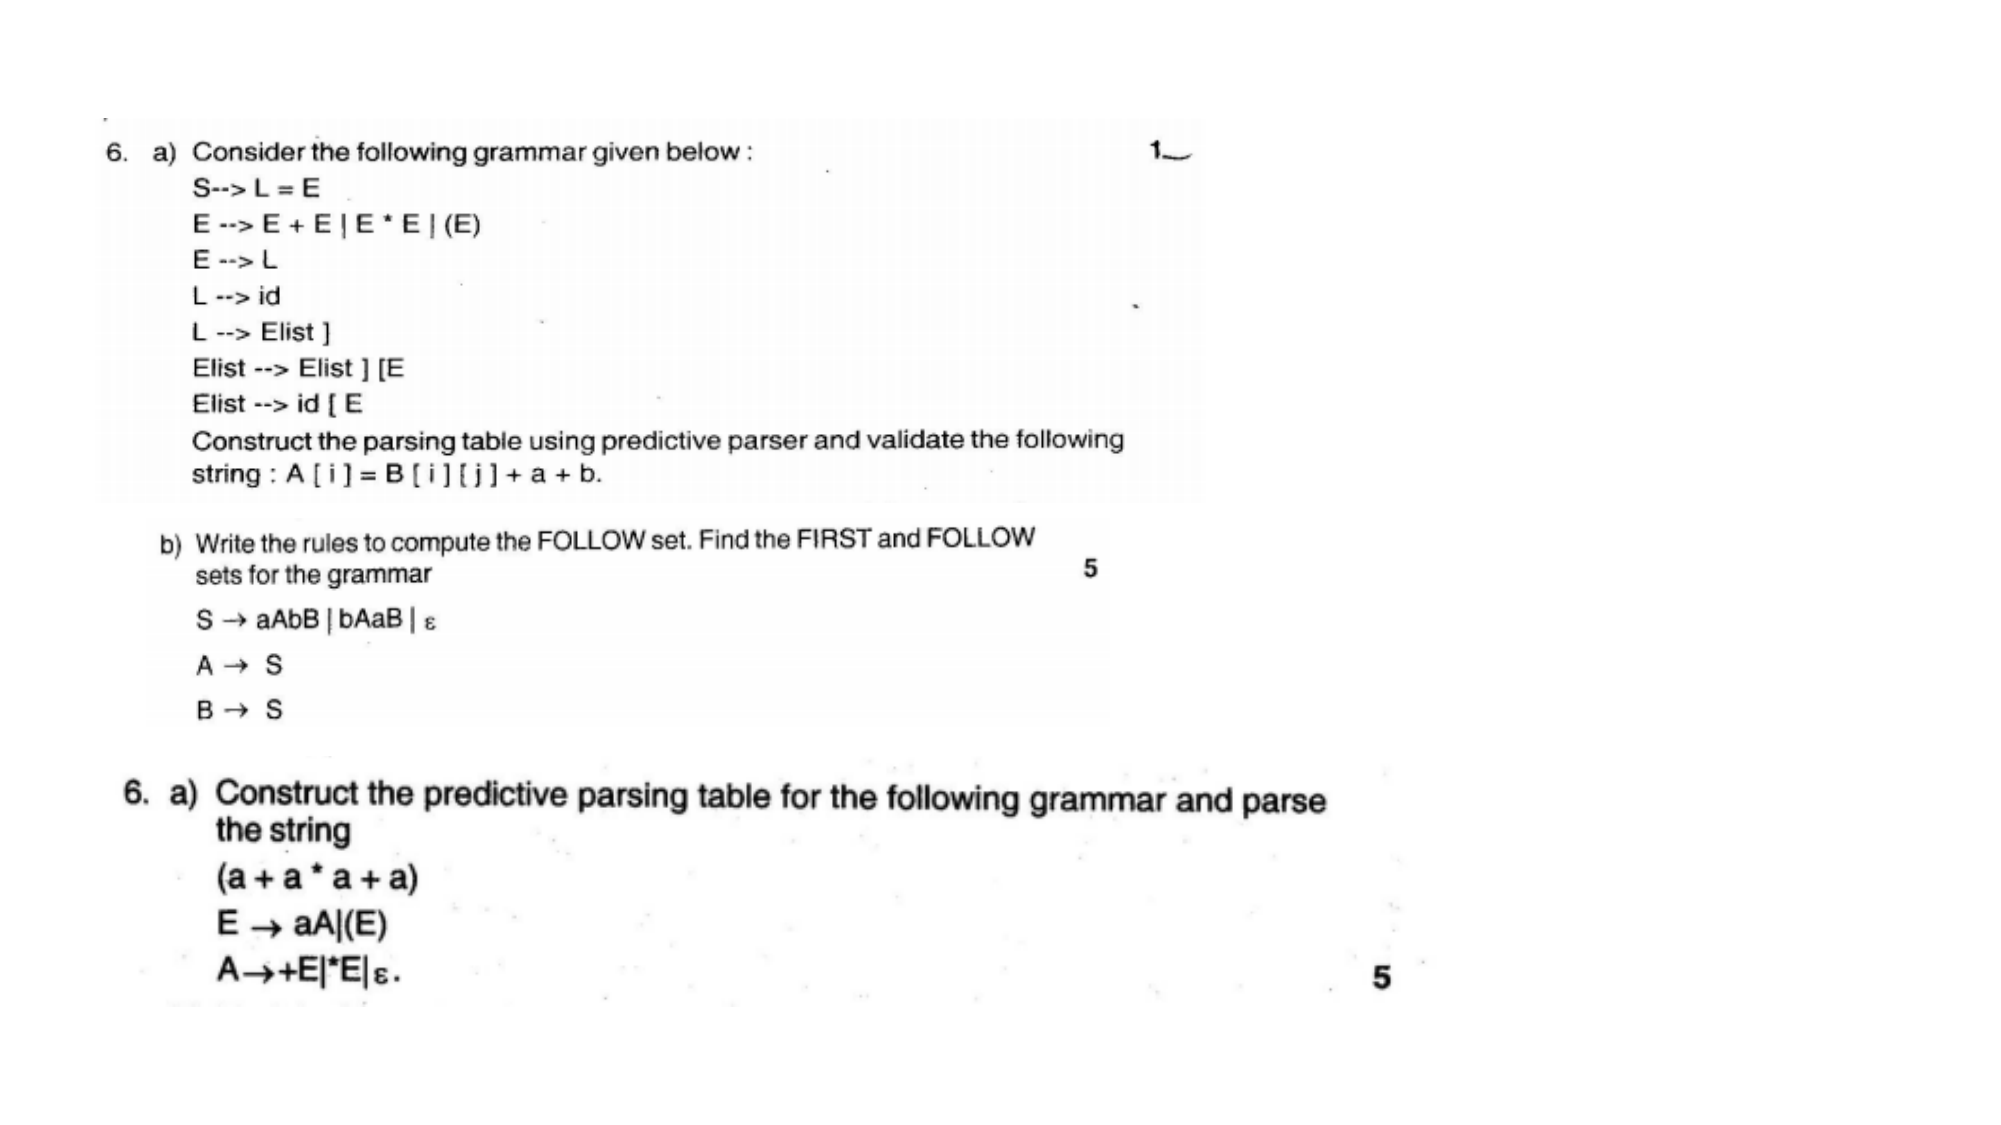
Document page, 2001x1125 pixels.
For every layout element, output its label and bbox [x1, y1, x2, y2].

picture [115, 756, 1443, 1007]
picture [146, 518, 1110, 727]
picture [95, 118, 1206, 503]
